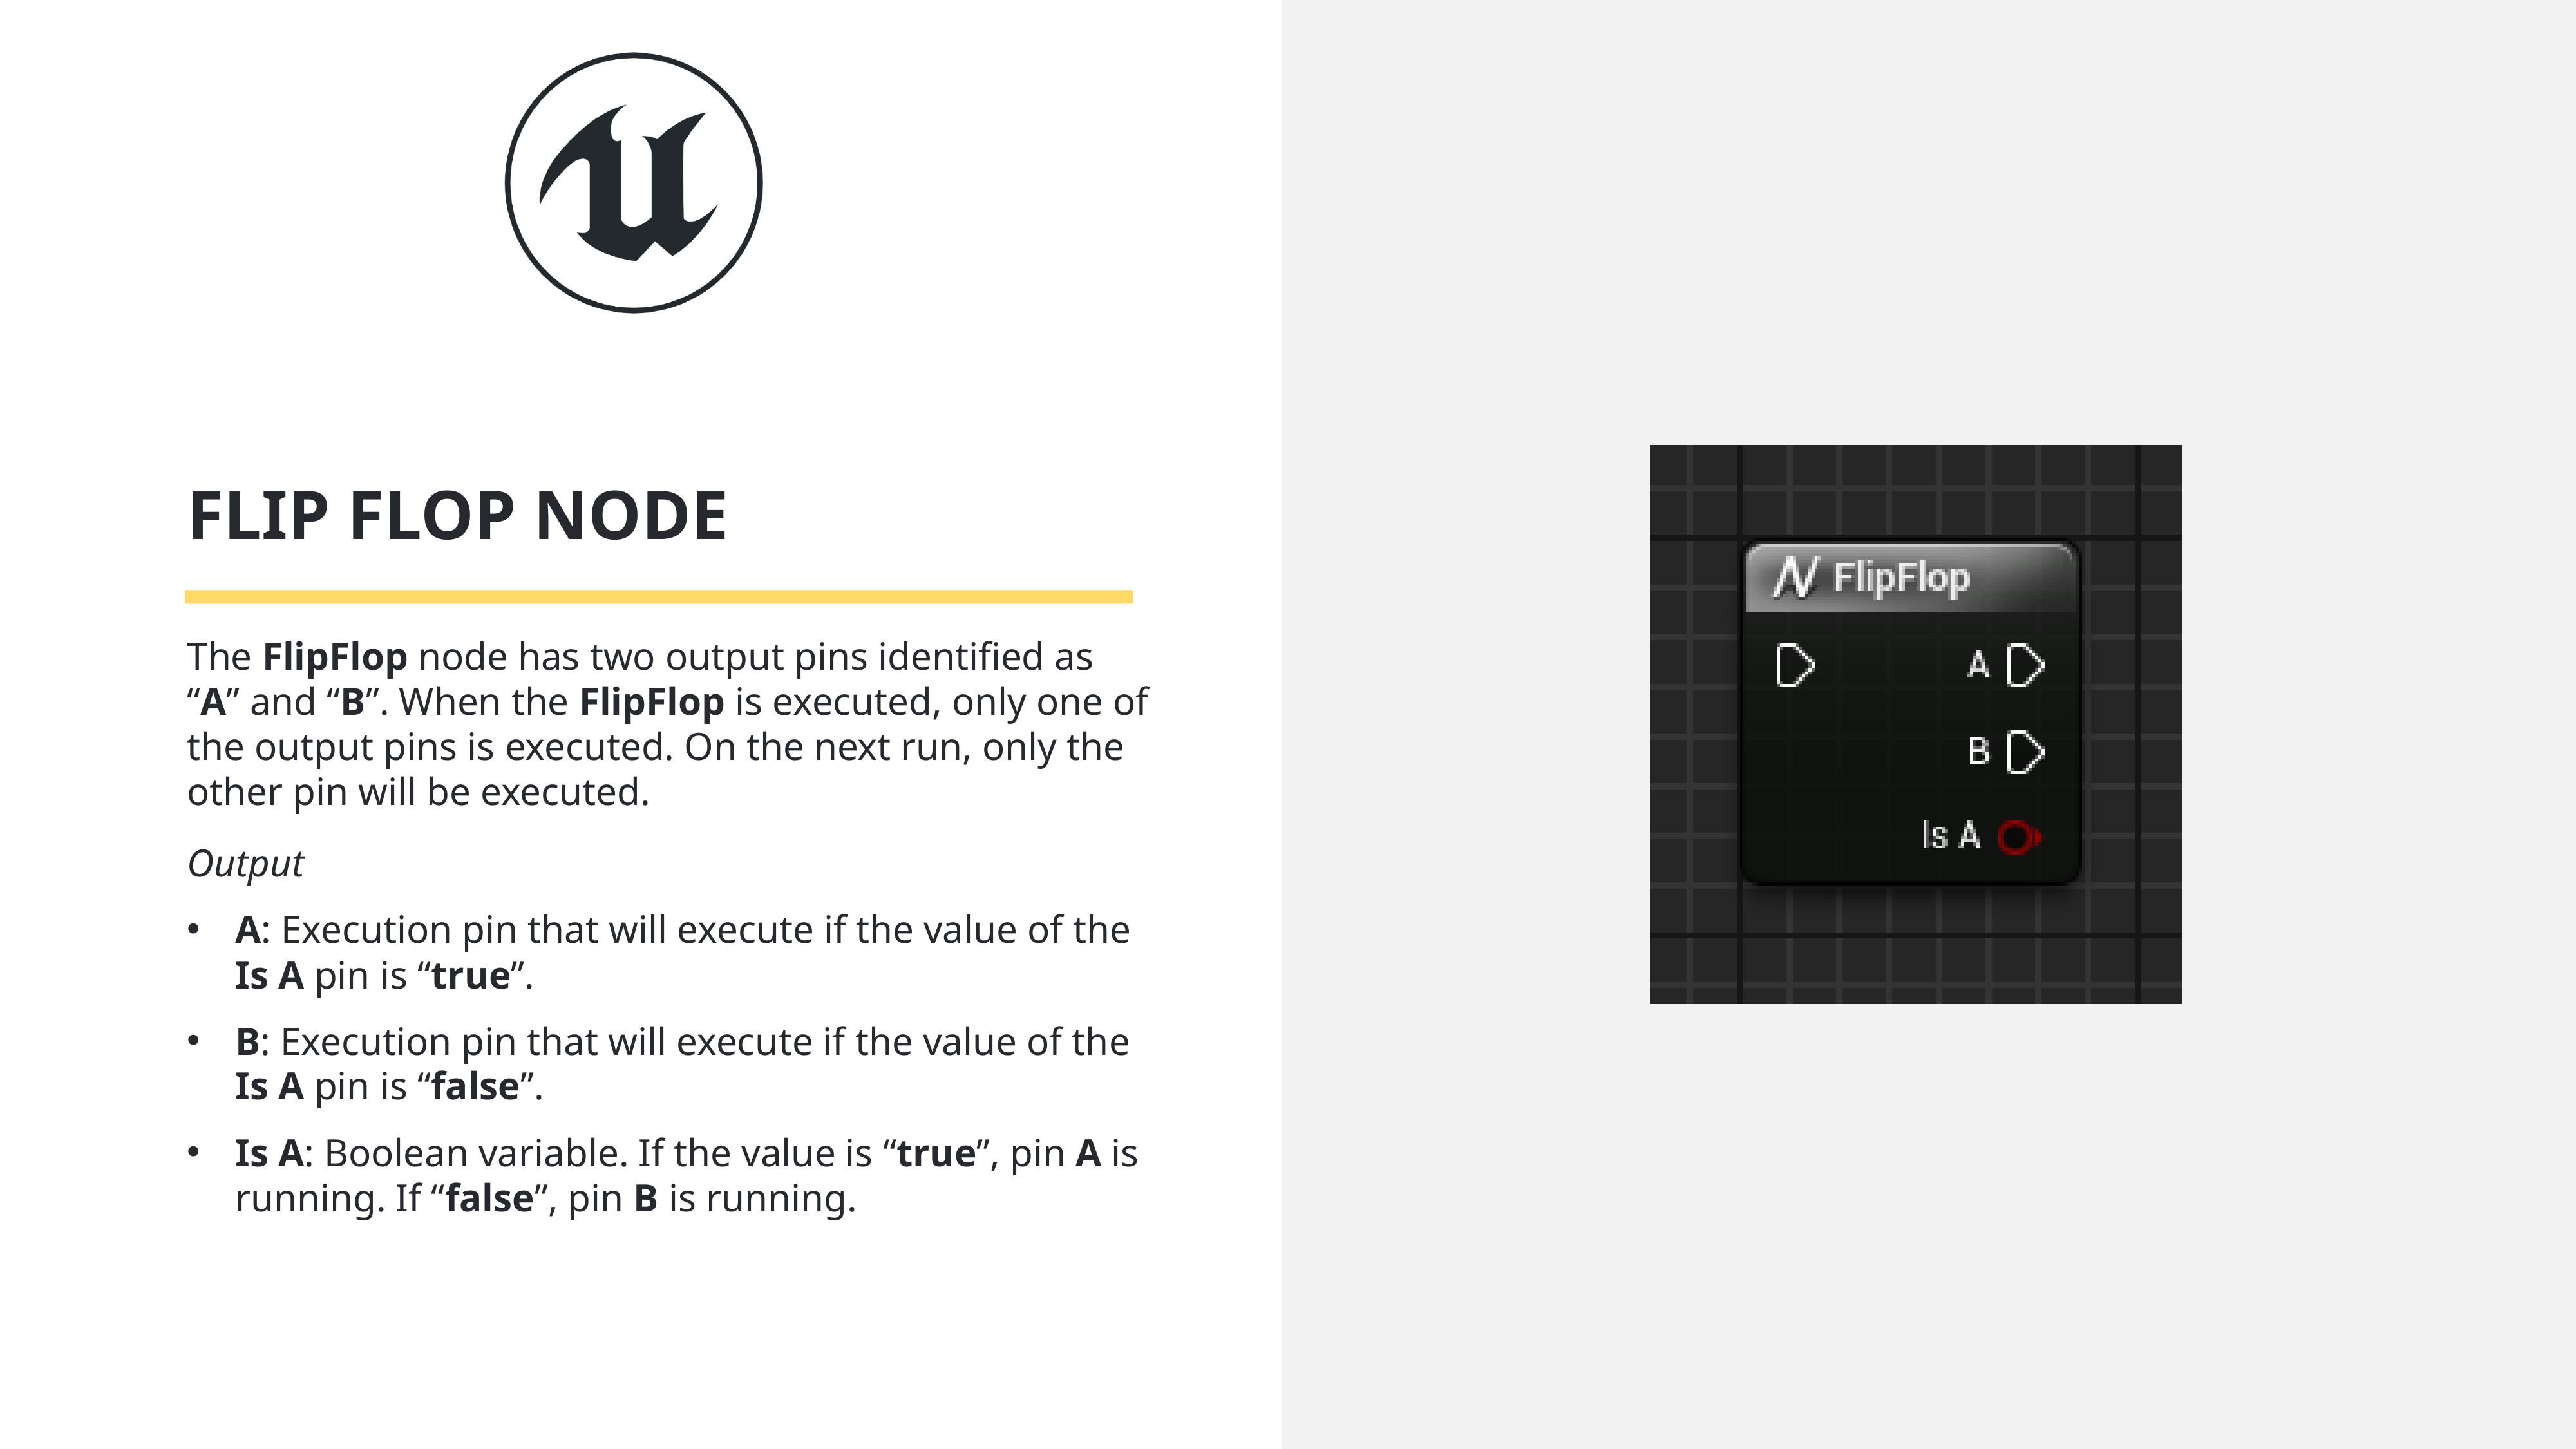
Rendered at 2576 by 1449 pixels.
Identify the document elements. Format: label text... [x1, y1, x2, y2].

picture [495, 43, 773, 97]
list The FlipFlop node has two output pins identified as “A” and “B”. When the FlipFlop is executed, only one of the output pins is executed. On the next run, only the other pin will be executed. Output A: Execution pin that will execute if the value of the Is A pin is “true”. B: Execution pin that will execute if the value of the Is A pin is “false”. Is A: Boolean variable. If the value is “true”, pin A is running. If “false”, pin B is running. [177, 628, 1159, 1437]
title FLIP FLOP NODE [177, 97, 1133, 558]
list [1650, 444, 2182, 1005]
